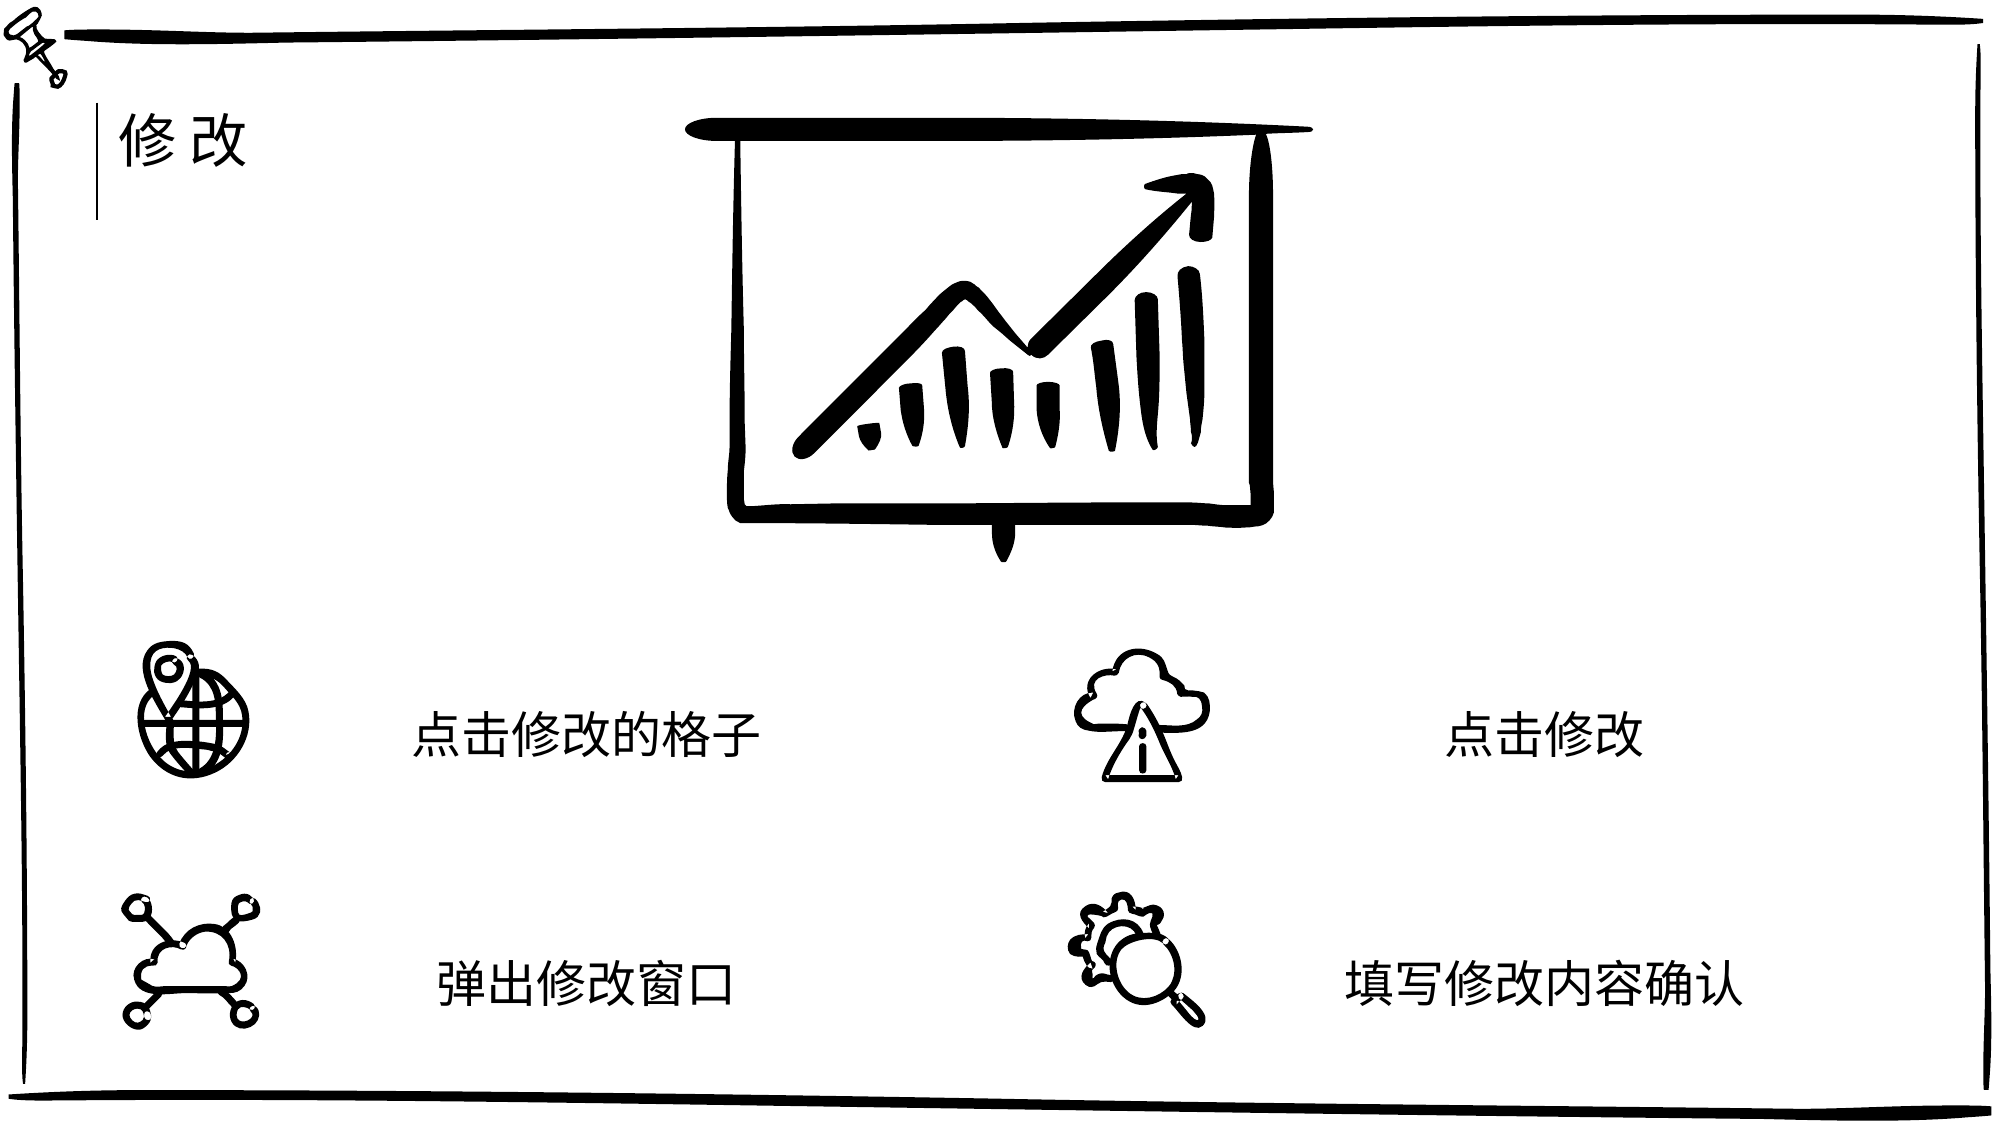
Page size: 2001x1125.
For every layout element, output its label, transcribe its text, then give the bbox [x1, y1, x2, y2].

text_box 填写修改内容确认 [1227, 915, 1862, 1020]
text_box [1070, 643, 1211, 783]
text_box 修改 [103, 82, 298, 182]
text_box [120, 892, 263, 1031]
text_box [684, 117, 1316, 563]
text_box 弹出修改窗口 [268, 915, 904, 1020]
text_box 点击修改的格子 [268, 666, 904, 772]
text_box 点击修改 [1227, 666, 1862, 772]
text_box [1066, 887, 1214, 1036]
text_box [129, 640, 254, 785]
